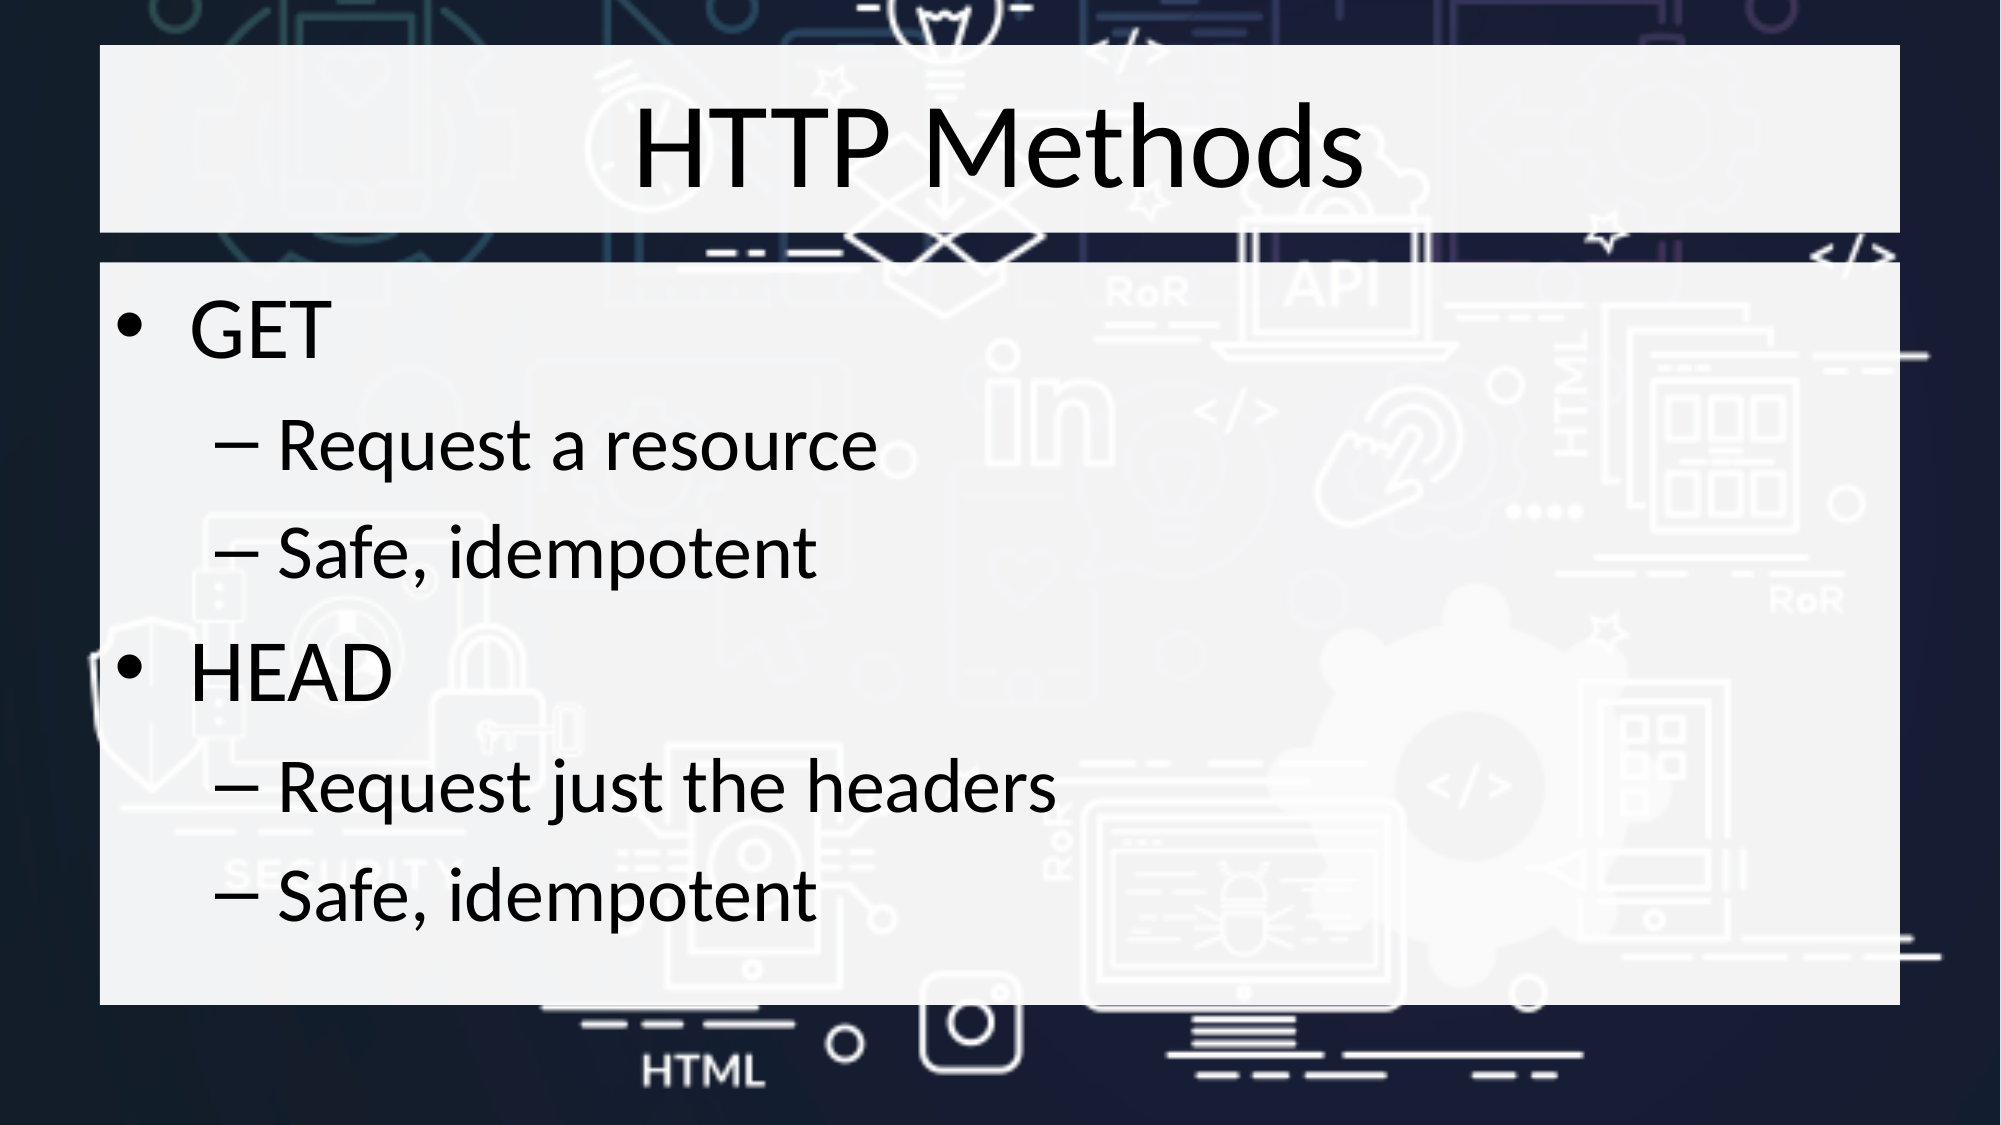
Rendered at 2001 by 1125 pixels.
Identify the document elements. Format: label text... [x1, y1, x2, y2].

picture [0, 0, 2001, 1125]
list GET Request a resource Safe, idempotent HEAD Request just the headers Safe, idempotent [99, 262, 1900, 1005]
title HTTP Methods [99, 45, 1900, 233]
